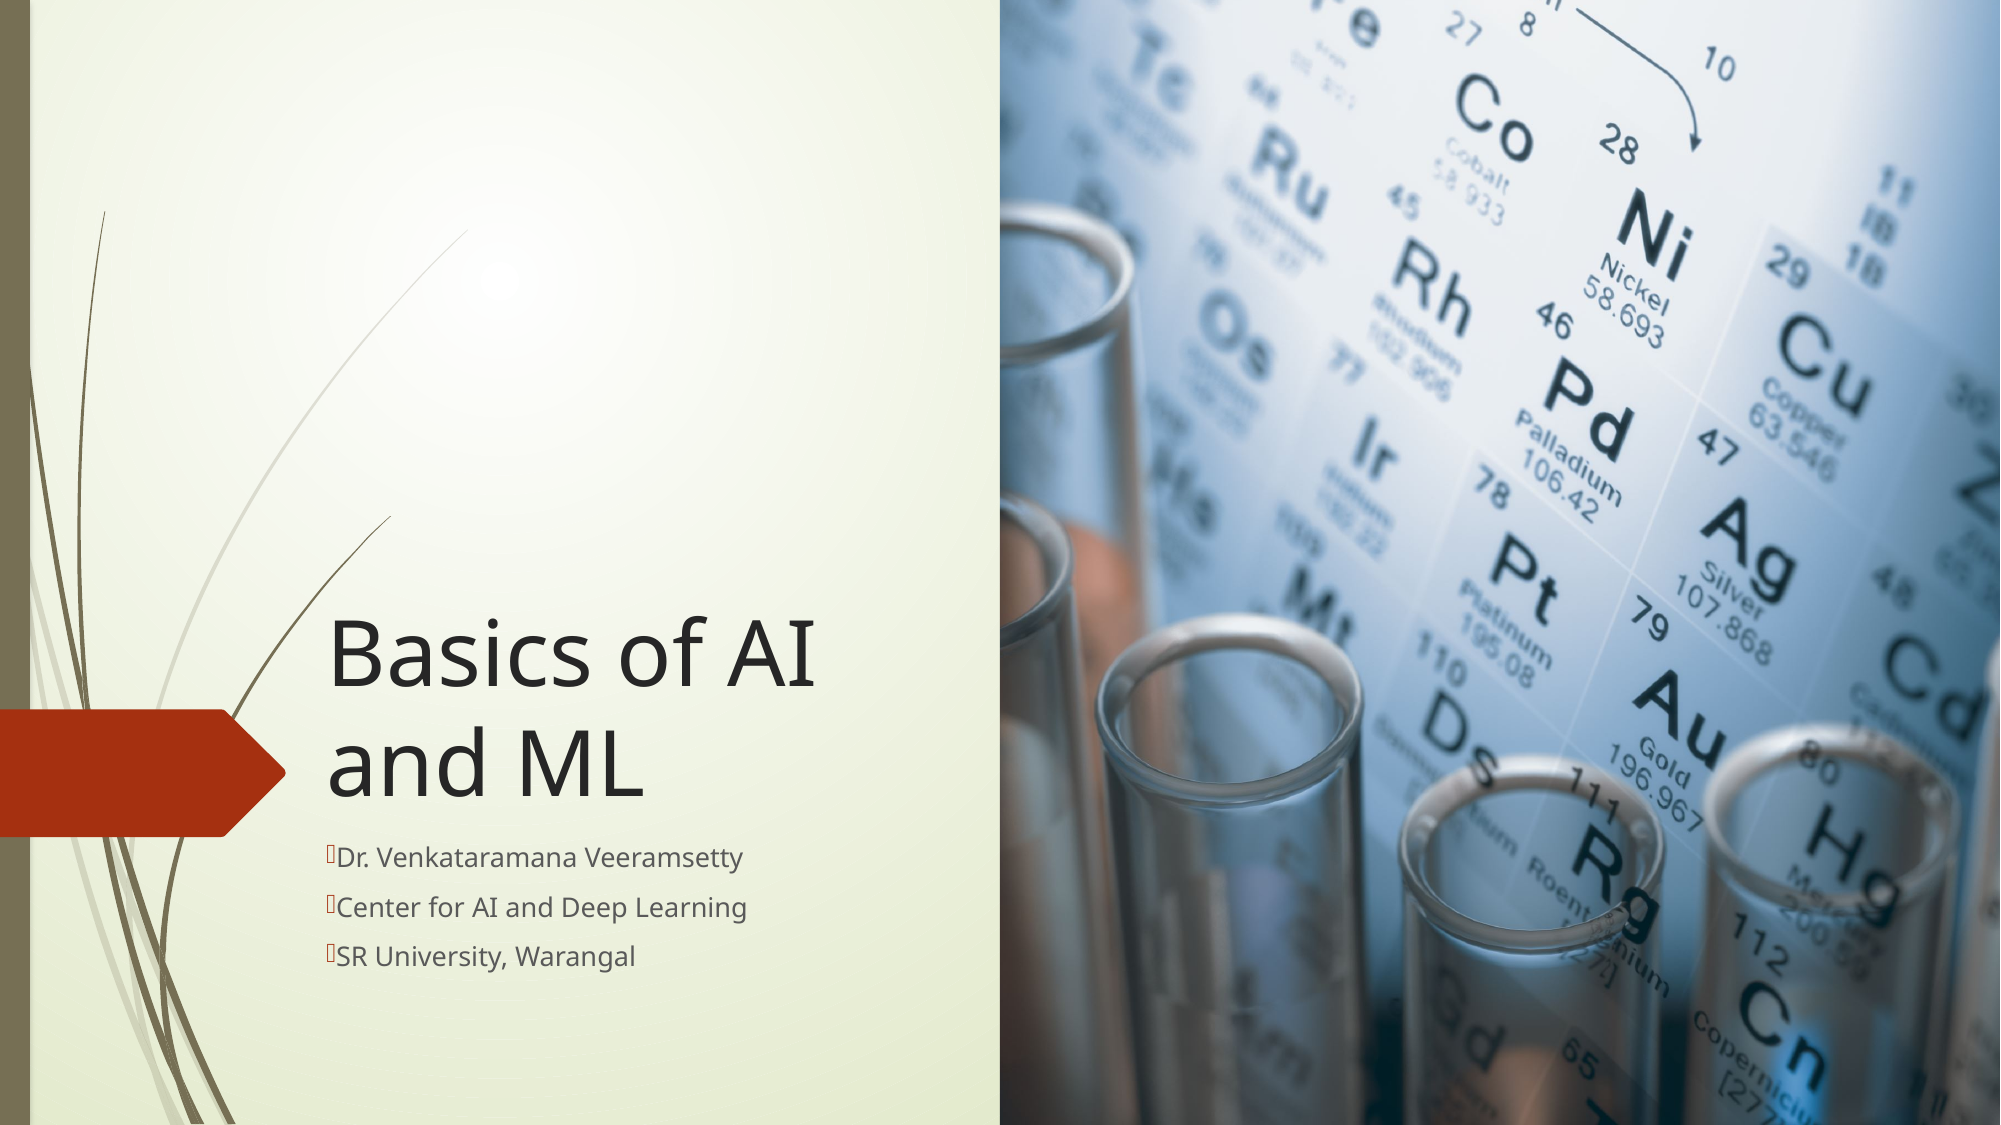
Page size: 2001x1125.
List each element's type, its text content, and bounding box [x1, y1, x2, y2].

picture [999, 0, 2000, 1125]
title Basics of AI and ML [311, 138, 921, 823]
subtitle Dr. Venkataramana Veeramsetty Center for AI and Deep Learning SR University, Warangal [311, 836, 921, 987]
